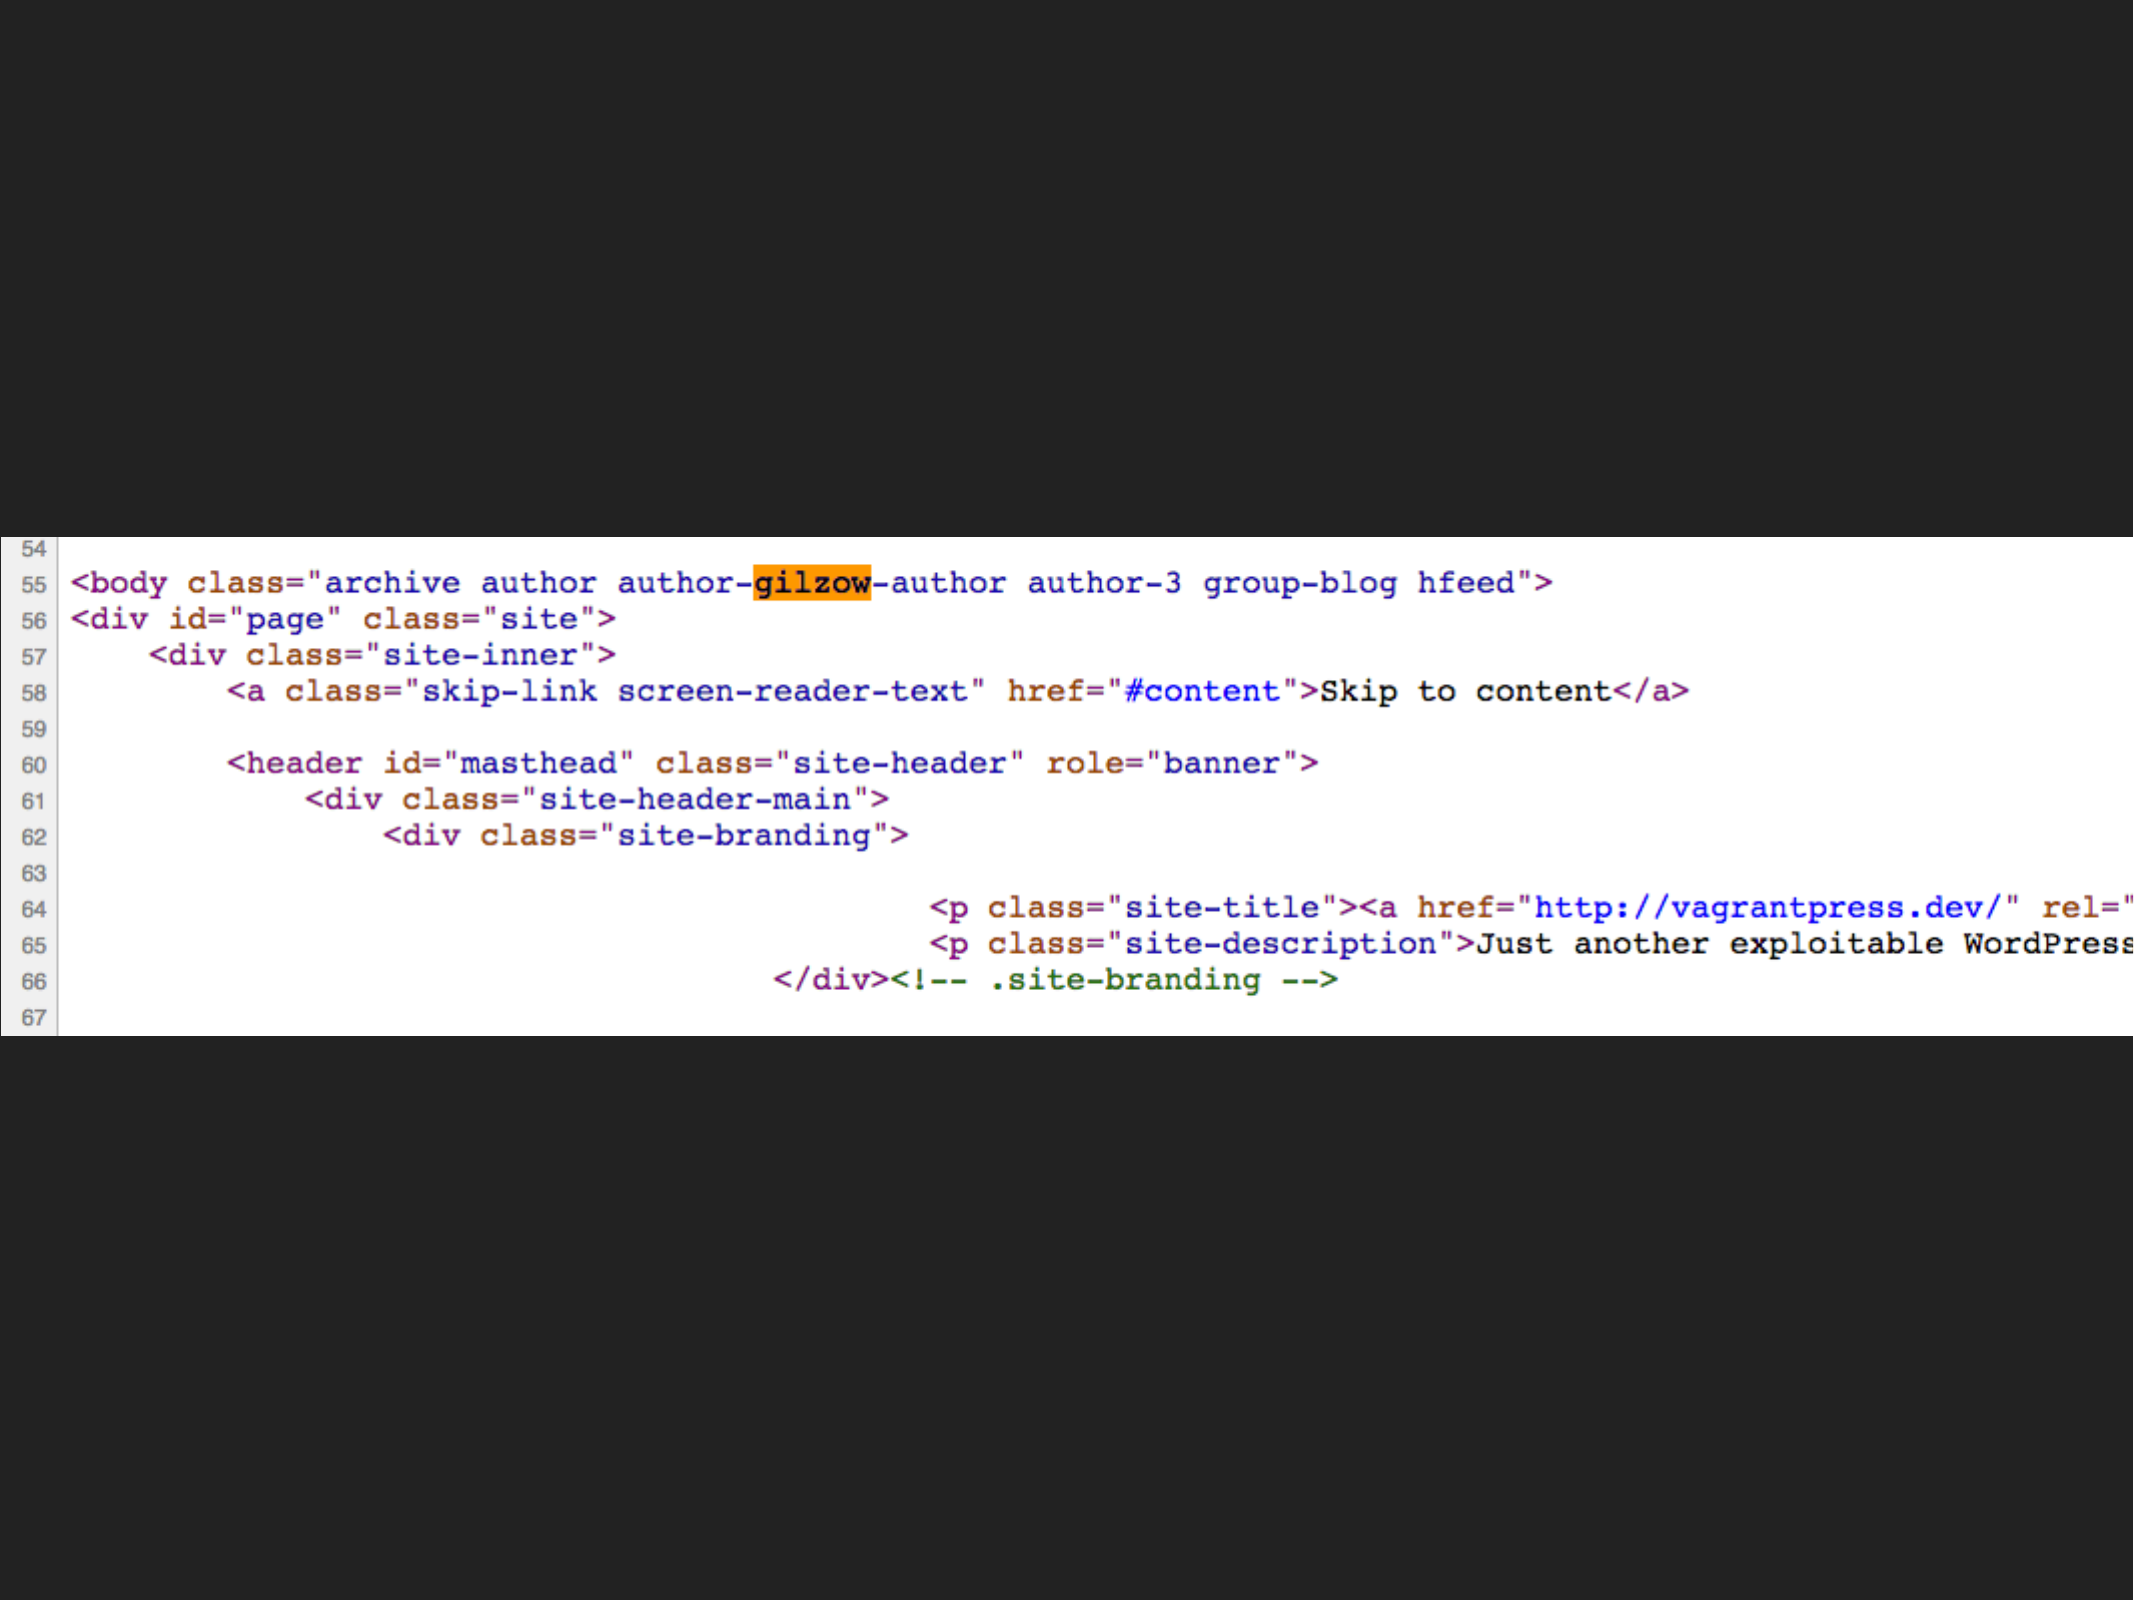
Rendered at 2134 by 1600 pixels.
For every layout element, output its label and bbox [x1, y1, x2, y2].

picture [0, 536, 2134, 1036]
